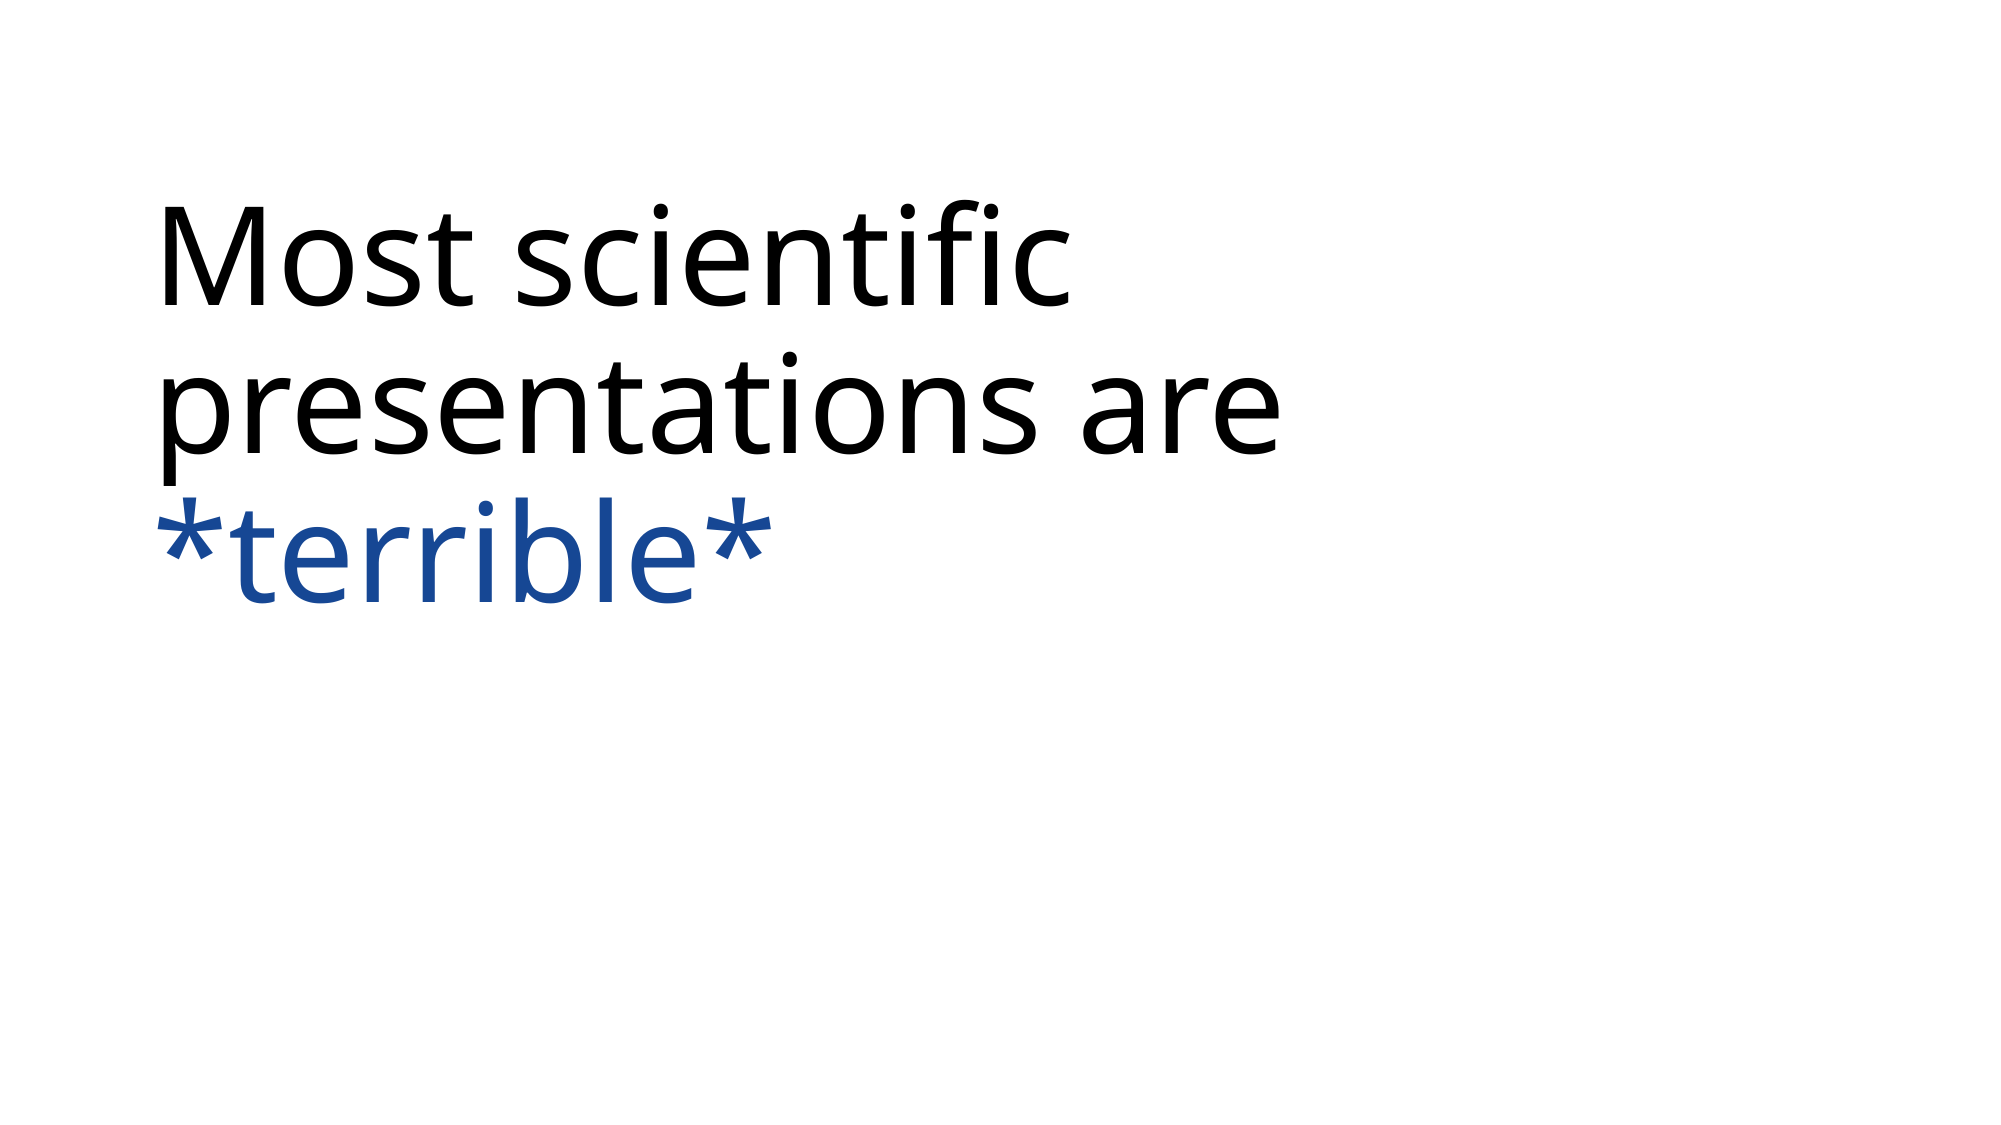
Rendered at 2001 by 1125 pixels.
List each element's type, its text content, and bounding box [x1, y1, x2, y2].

title Most scientific presentations are *terrible* [137, 157, 1863, 661]
